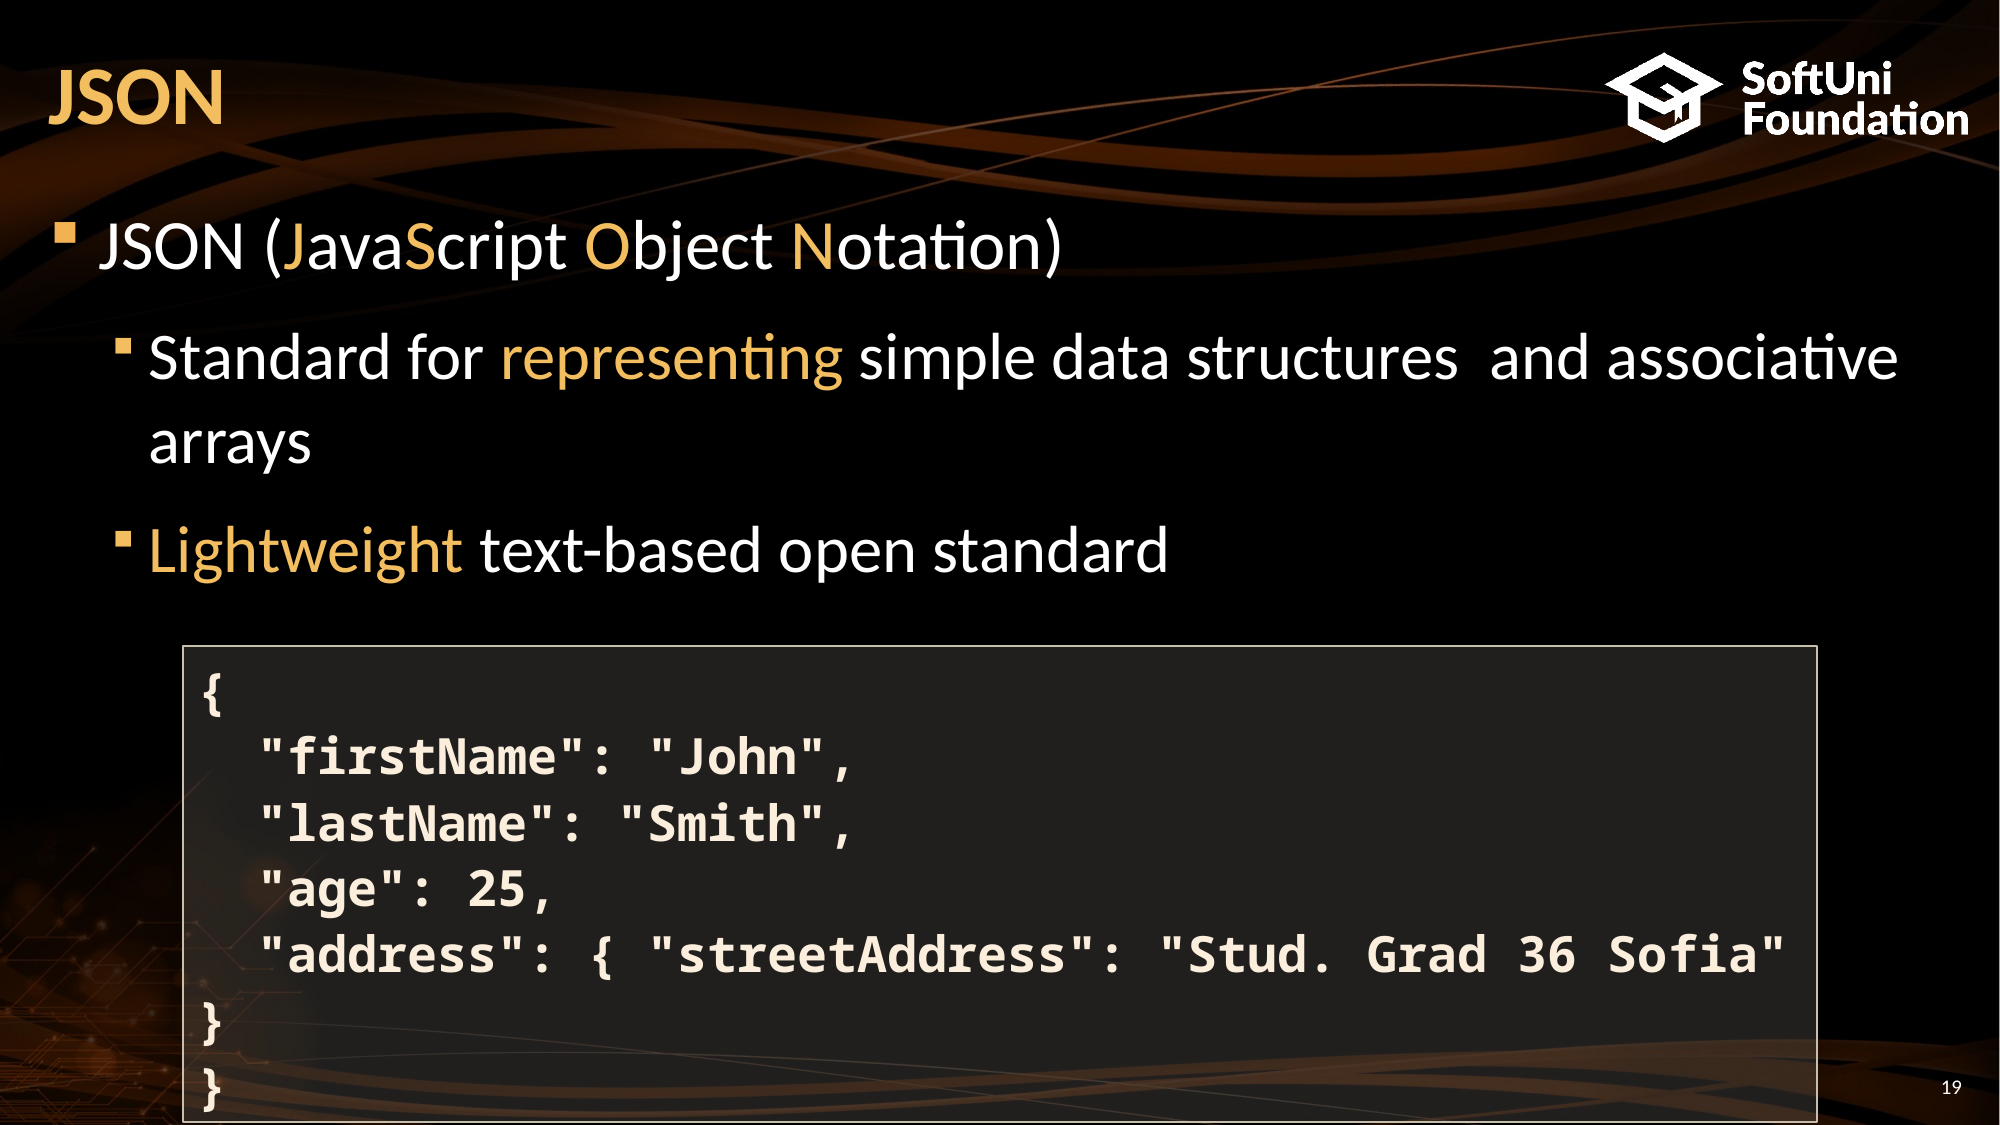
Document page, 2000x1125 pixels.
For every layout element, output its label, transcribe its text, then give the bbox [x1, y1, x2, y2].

title JSON [30, 6, 1602, 189]
list JSON (JavaScript Object Notation) Standard for representing simple data structures and associative arrays Lightweight text-based open standard [31, 188, 1968, 1103]
picture [0, 0, 2000, 1125]
text_box { "firstName": "John", "lastName": "Smith", "age": 25, "address": { "streetAddress": "Stud. Grad 36 Sofia" } } [182, 645, 1817, 1123]
